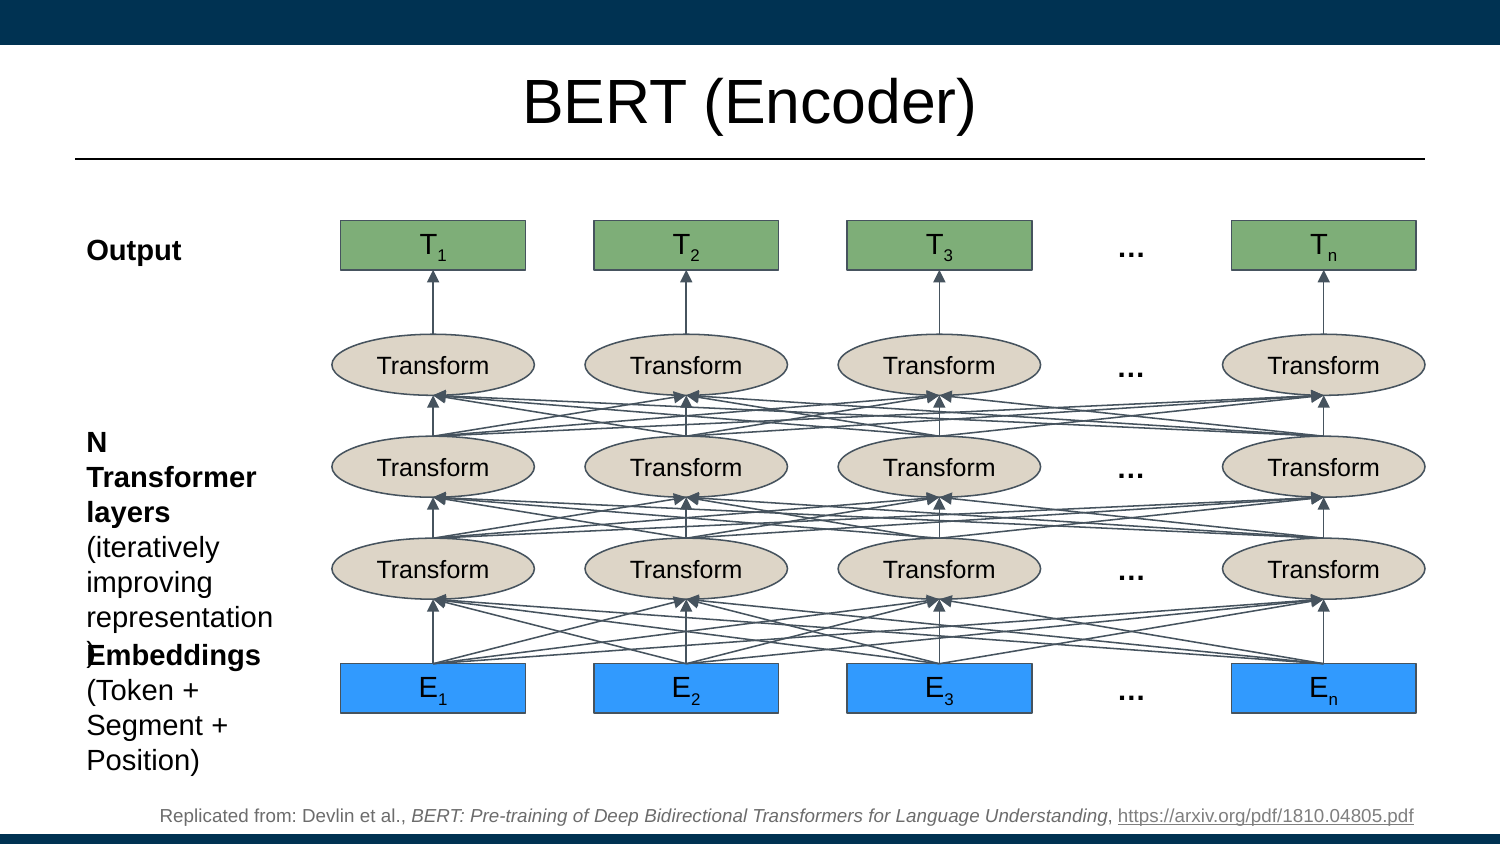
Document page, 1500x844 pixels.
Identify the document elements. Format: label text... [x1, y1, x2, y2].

text_box Embeddings (Token + Segment + Position) [75, 625, 294, 785]
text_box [331, 216, 1426, 718]
text_box Output [75, 220, 294, 278]
title BERT (Encoder) [75, 28, 1425, 169]
text_box Replicated from: Devlin et al., BERT: Pre-training of Deep Bidirectional Transformers for Language Understanding, https://arxiv.org/pdf/1810.04805.pdf [74, 798, 1425, 833]
text_box N Transformer layers (iteratively improving representation) [75, 412, 294, 606]
